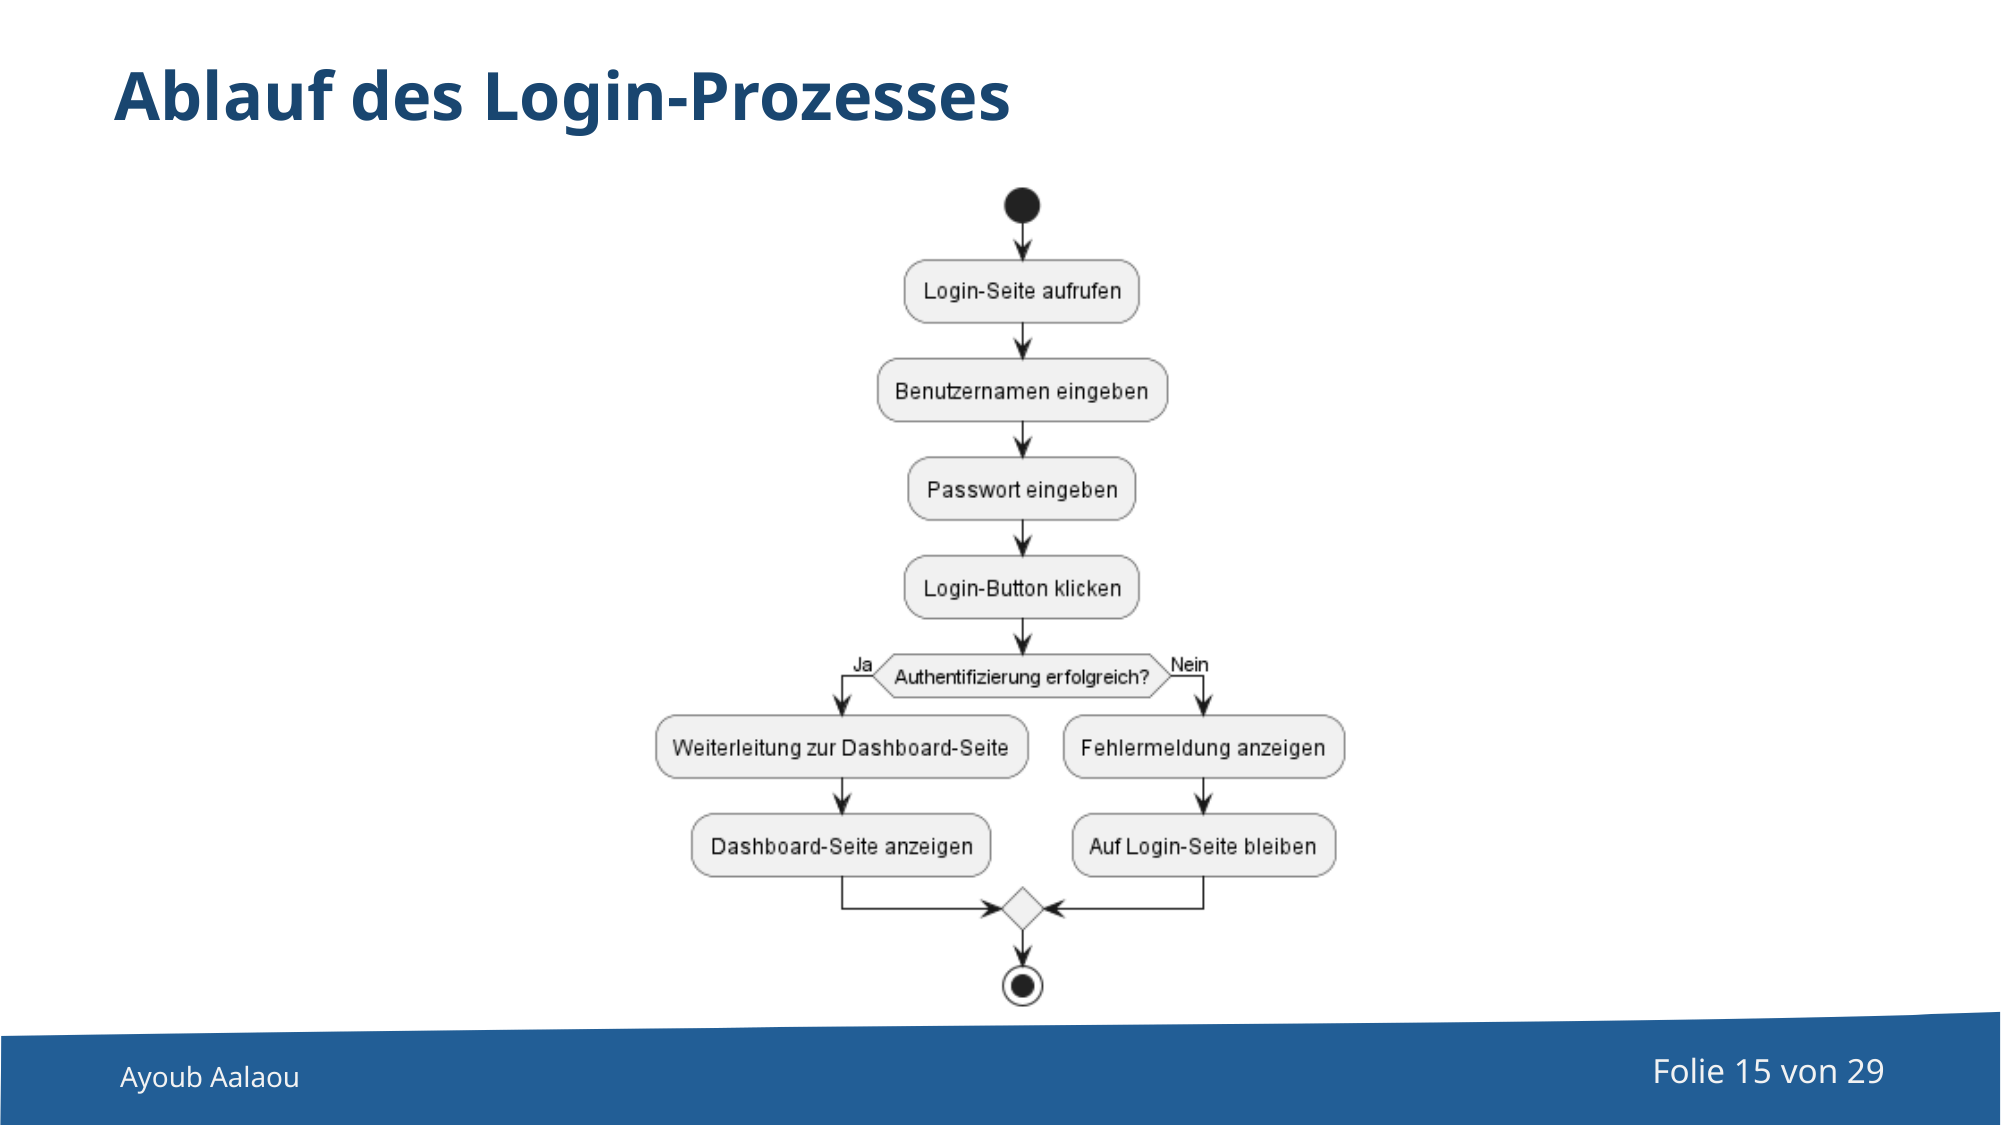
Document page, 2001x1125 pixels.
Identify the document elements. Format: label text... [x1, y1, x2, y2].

picture [0, 0, 2001, 1125]
slide_number Folie 15 von 29 [1433, 1042, 1900, 1103]
title Ablauf des Login-Prozesses [99, 0, 1900, 188]
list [636, 170, 1363, 1024]
